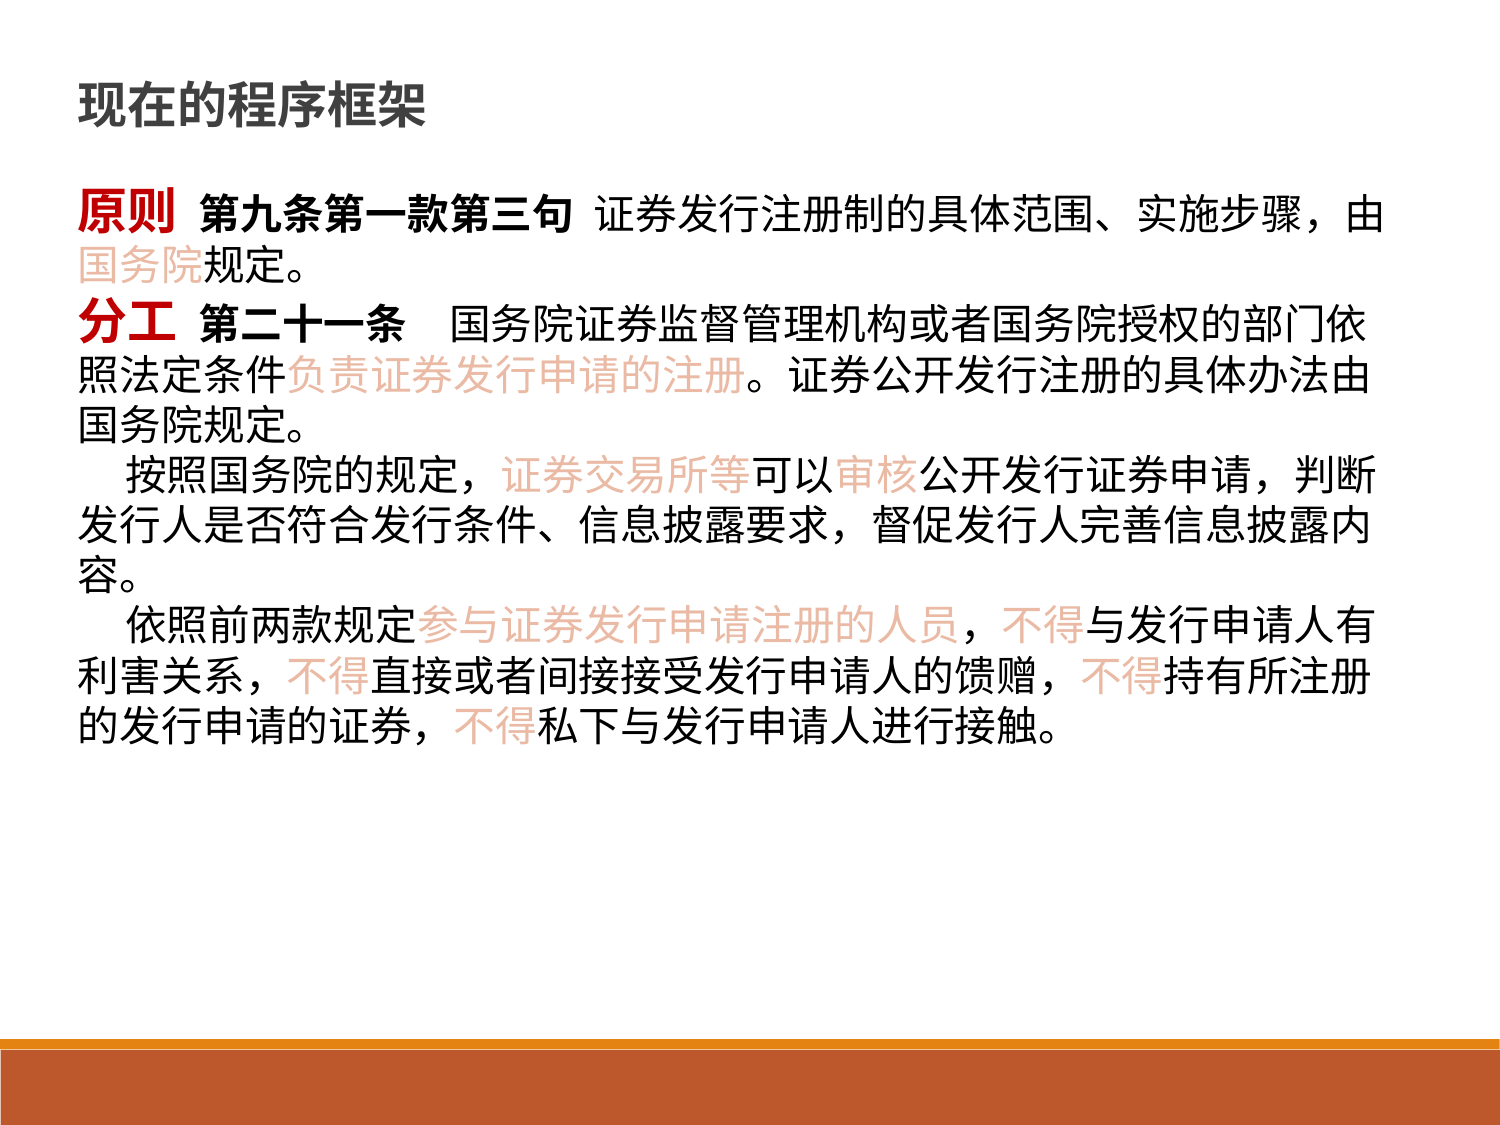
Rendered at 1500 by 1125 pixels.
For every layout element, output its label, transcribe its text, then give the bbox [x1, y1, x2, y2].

text_box 现在的程序框架 [63, 75, 1414, 109]
text_box 原则 第九条第一款第三句 证券发行注册制的具体范围、实施步骤，由国务院规定。 分工 第二十一条 国务院证券监督管理机构或者国务院授权的部门依照法定条件负责证券发行申请的注册。证券公开发行注册的具体办法由国务院规定。 按照国务院的规定，证券交易所等可以审核公开发行证券申请，判断发行人是否符合发行条件、信息披露要求，督促发行人完善信息披露内容。 依照前两款规定参与证券发行申请注册的人员，不得与发行申请人有利害关系，不得直接或者间接接受发行申请人的馈赠，不得持有所注册的发行申请的证券，不得私下与发行申请人进行接触。 [63, 109, 1417, 882]
